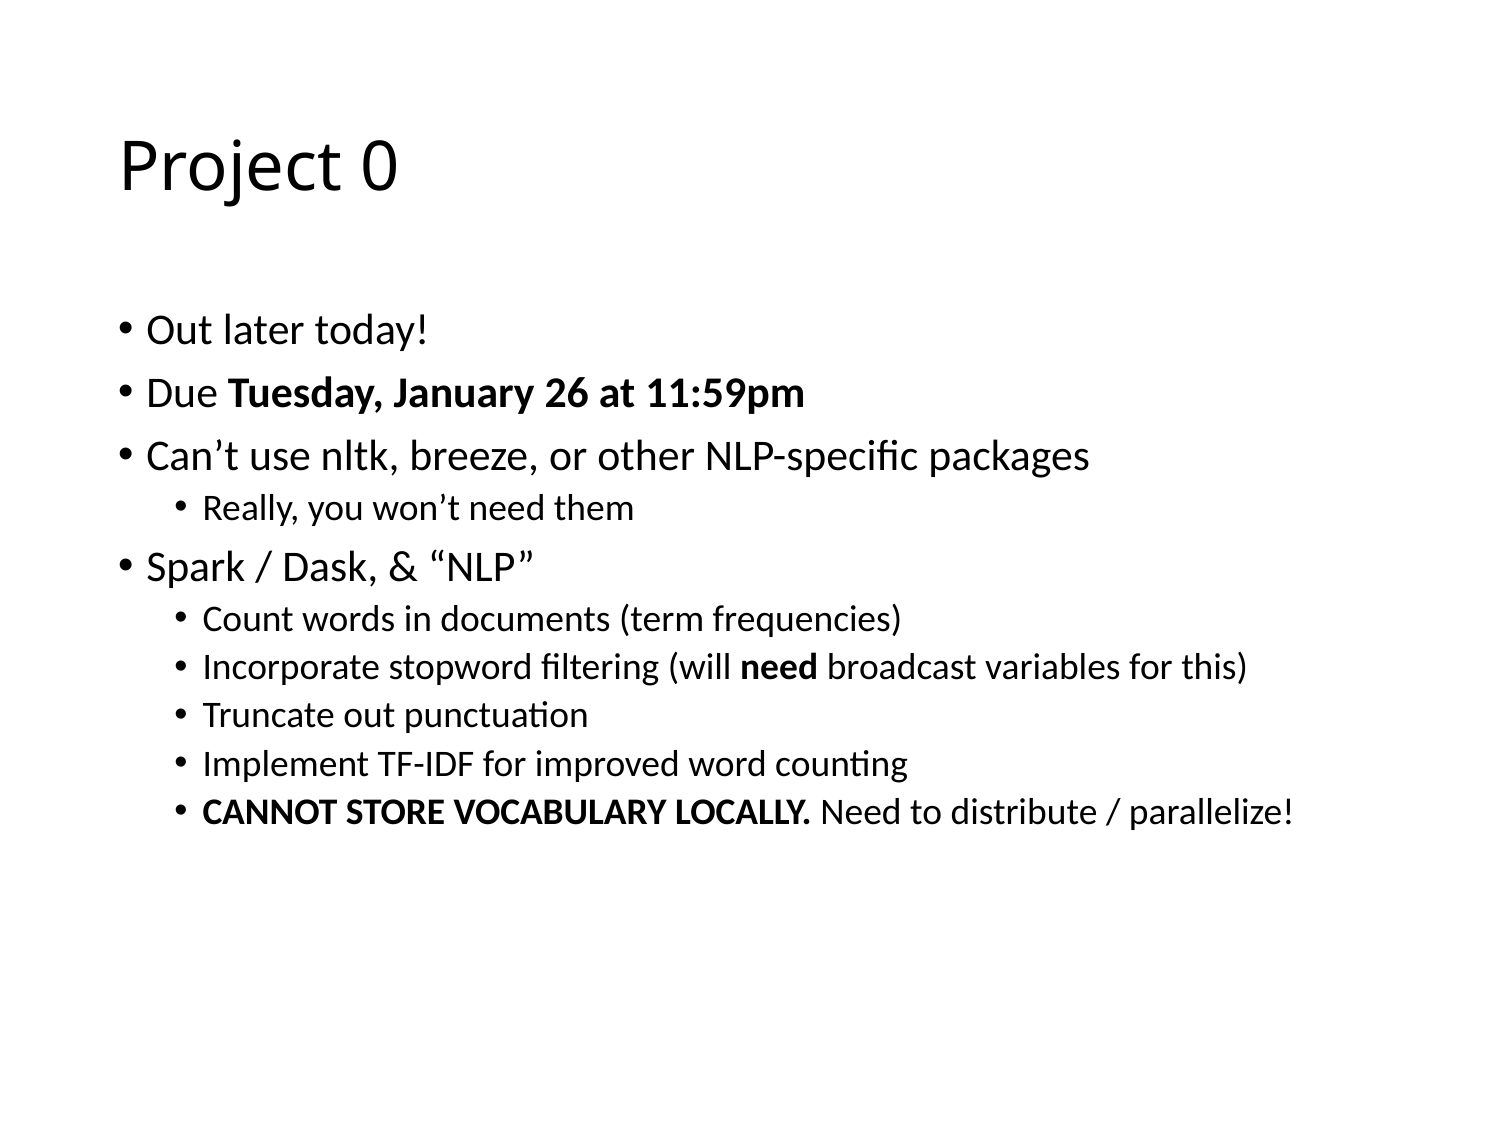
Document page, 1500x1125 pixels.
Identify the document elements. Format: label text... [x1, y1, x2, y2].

title Project 0 [103, 59, 1397, 278]
list Out later today! Due Tuesday, January 26 at 11:59pm Can’t use nltk, breeze, or other NLP-specific packages Really, you won’t need them Spark / Dask, & “NLP” Count words in documents (term frequencies) Incorporate stopword filtering (will need broadcast variables for this) Truncate out punctuation Implement TF-IDF for improved word counting CANNOT STORE VOCABULARY LOCALLY. Need to distribute / parallelize! [103, 299, 1397, 1014]
